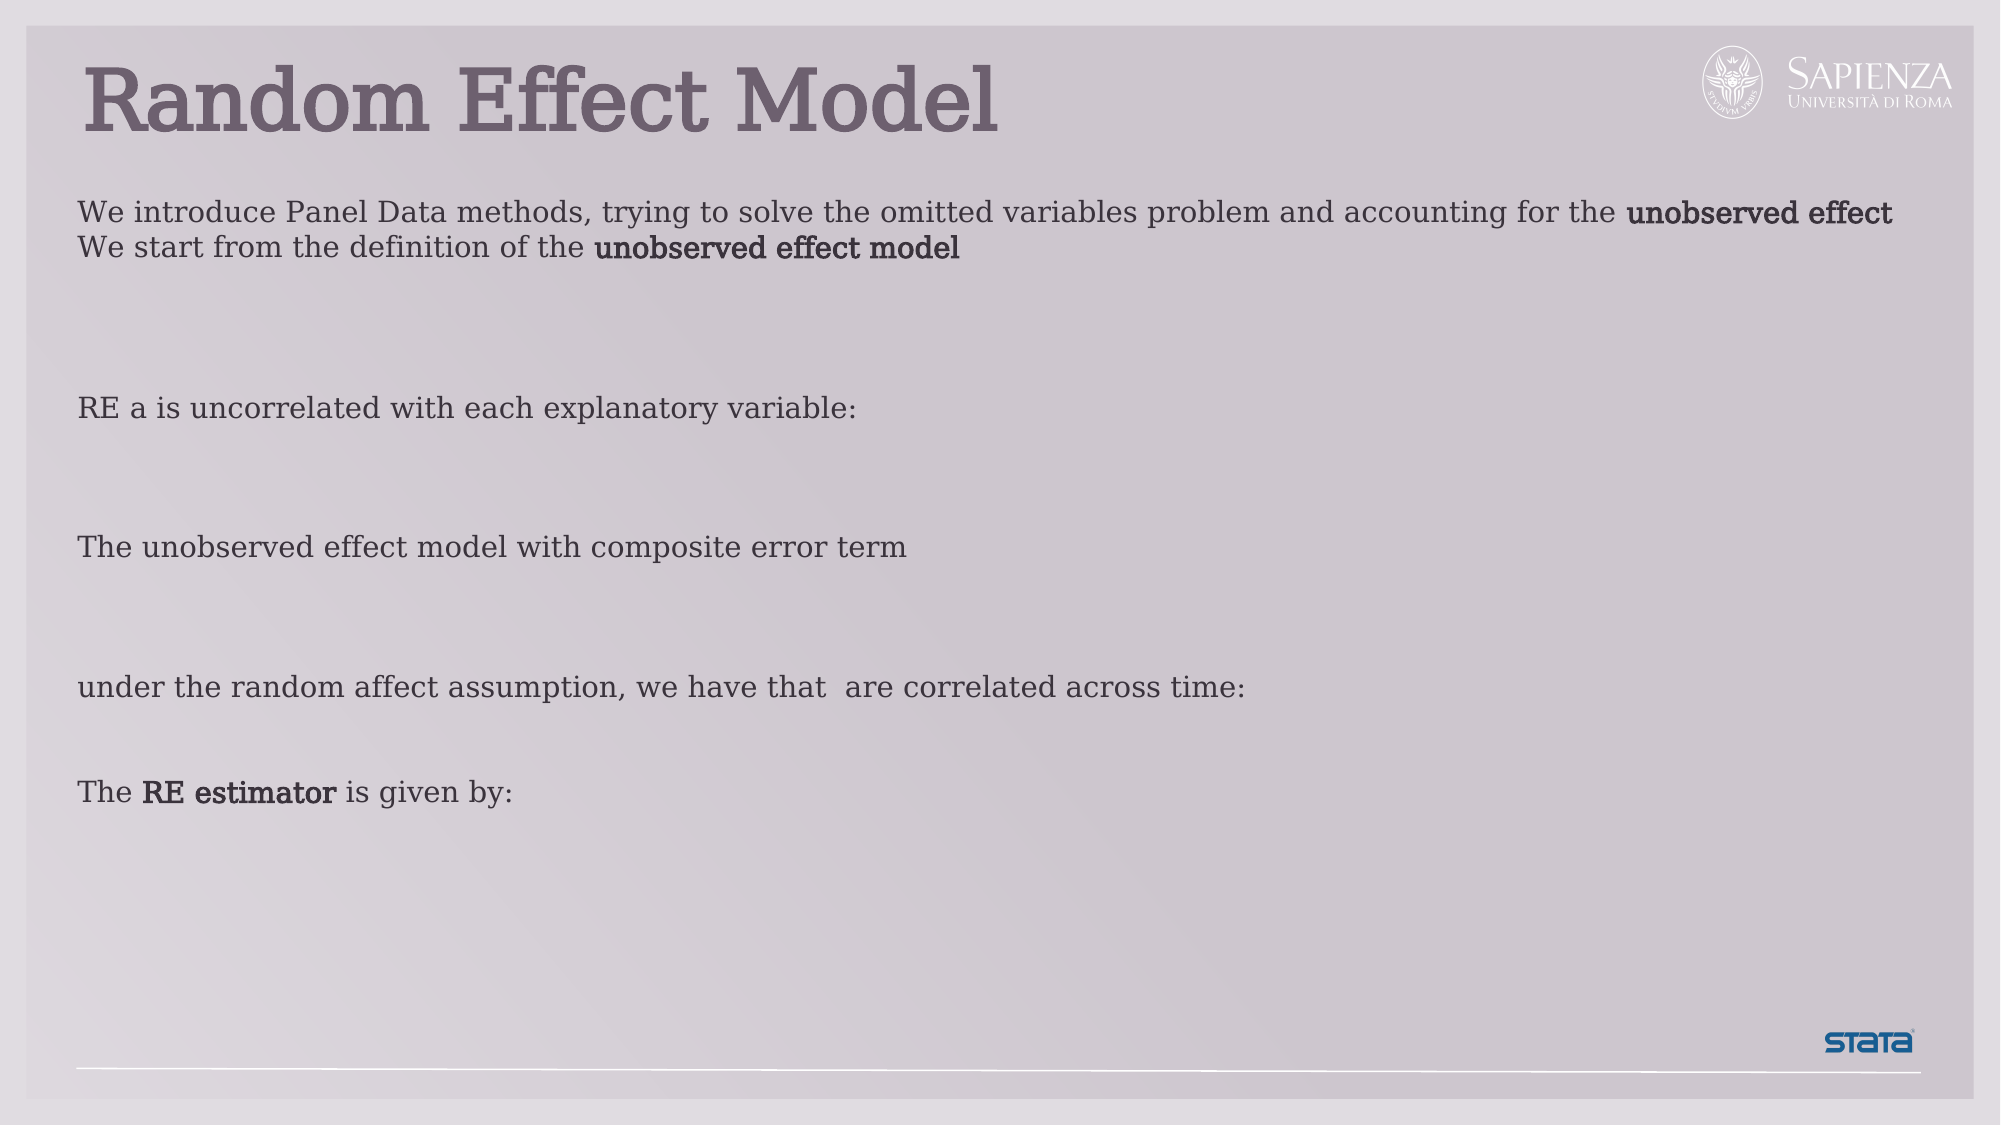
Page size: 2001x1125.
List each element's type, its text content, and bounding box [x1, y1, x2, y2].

picture [1676, 19, 1977, 145]
text_box Random Effect Model [67, 38, 1422, 154]
picture [1825, 995, 1915, 1086]
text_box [76, 1068, 1825, 1073]
